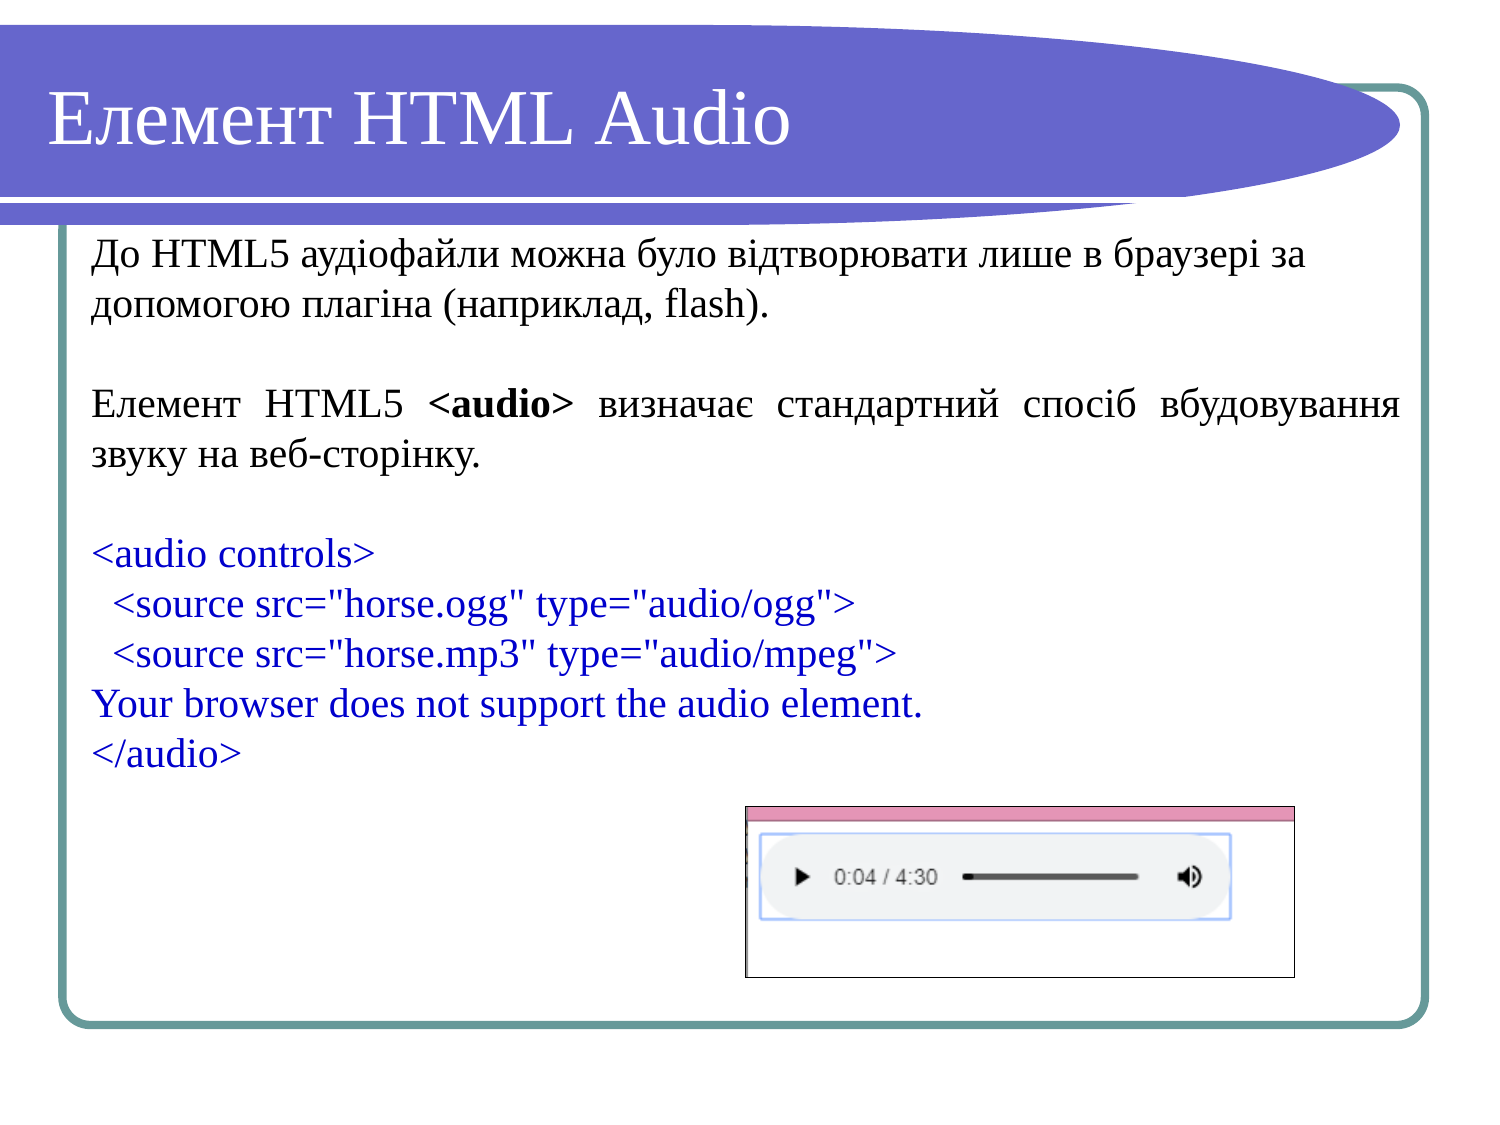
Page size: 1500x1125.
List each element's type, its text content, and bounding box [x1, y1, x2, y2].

picture [745, 806, 1295, 978]
title Елемент HTML Audio [32, 37, 1347, 188]
text_box До HTML5 аудіофайли можна було відтворювати лише в браузері за допомогою плагіна (наприклад, flash). Елемент HTML5 <audio> визначає стандартний спосіб вбудовування звуку на веб-сторінку. <audio controls> <source src="horse.ogg" type="audio/ogg"> <source src="horse.mp3" type="audio/mpeg"> Your browser does not support the audio element. </audio> [76, 218, 1416, 784]
